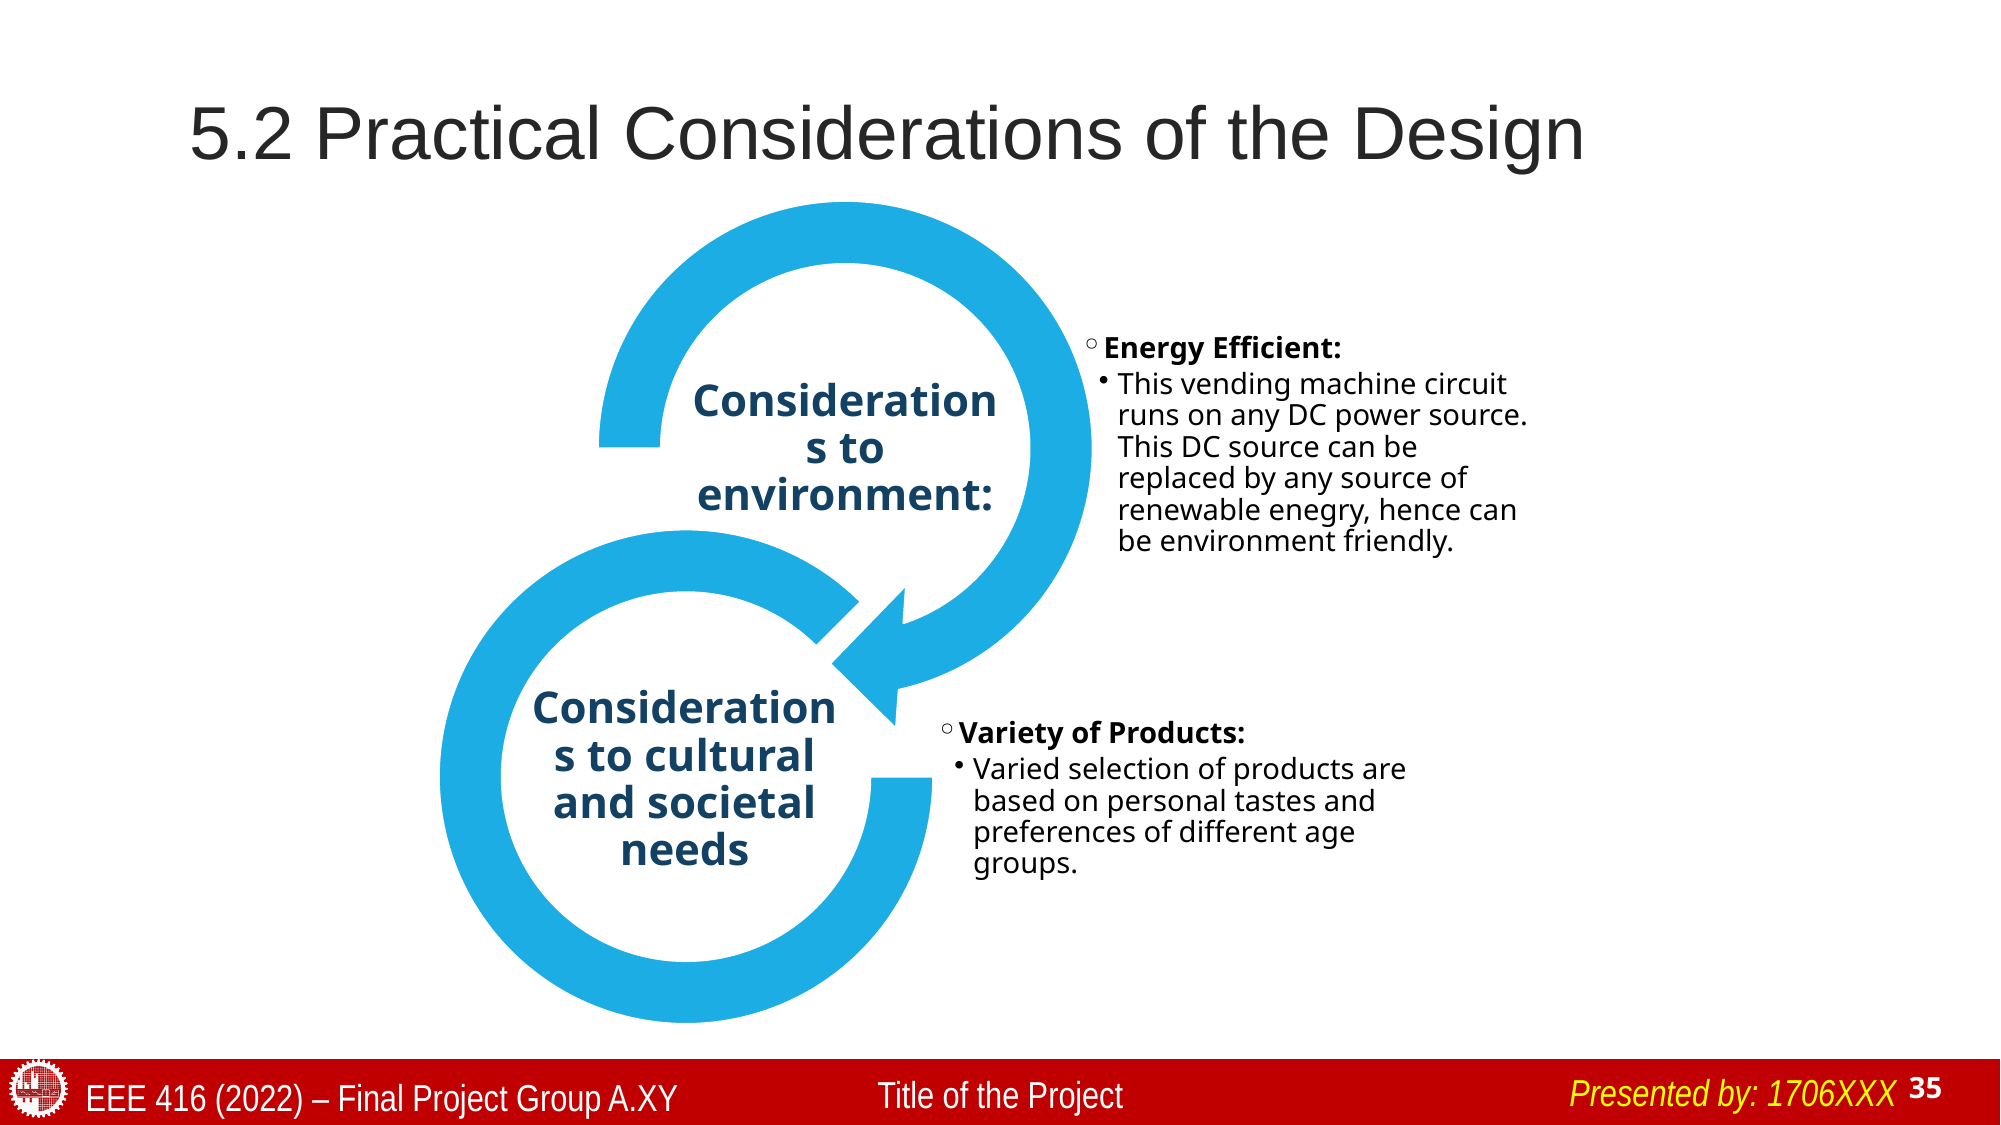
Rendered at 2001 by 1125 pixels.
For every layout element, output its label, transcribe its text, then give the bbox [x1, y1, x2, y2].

slide_number 35 [1912, 1066, 1958, 1118]
text_box Presented by: 1706XXX [1554, 1061, 1912, 1122]
picture [8, 1059, 71, 1118]
title 5.2 Practical Considerations of the Design [174, 75, 1825, 195]
slide_number EEE 416 (2022) – Final Project Group A.XY [70, 1066, 862, 1125]
footer Title of the Project [862, 1063, 1872, 1125]
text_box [318, 160, 1652, 1025]
